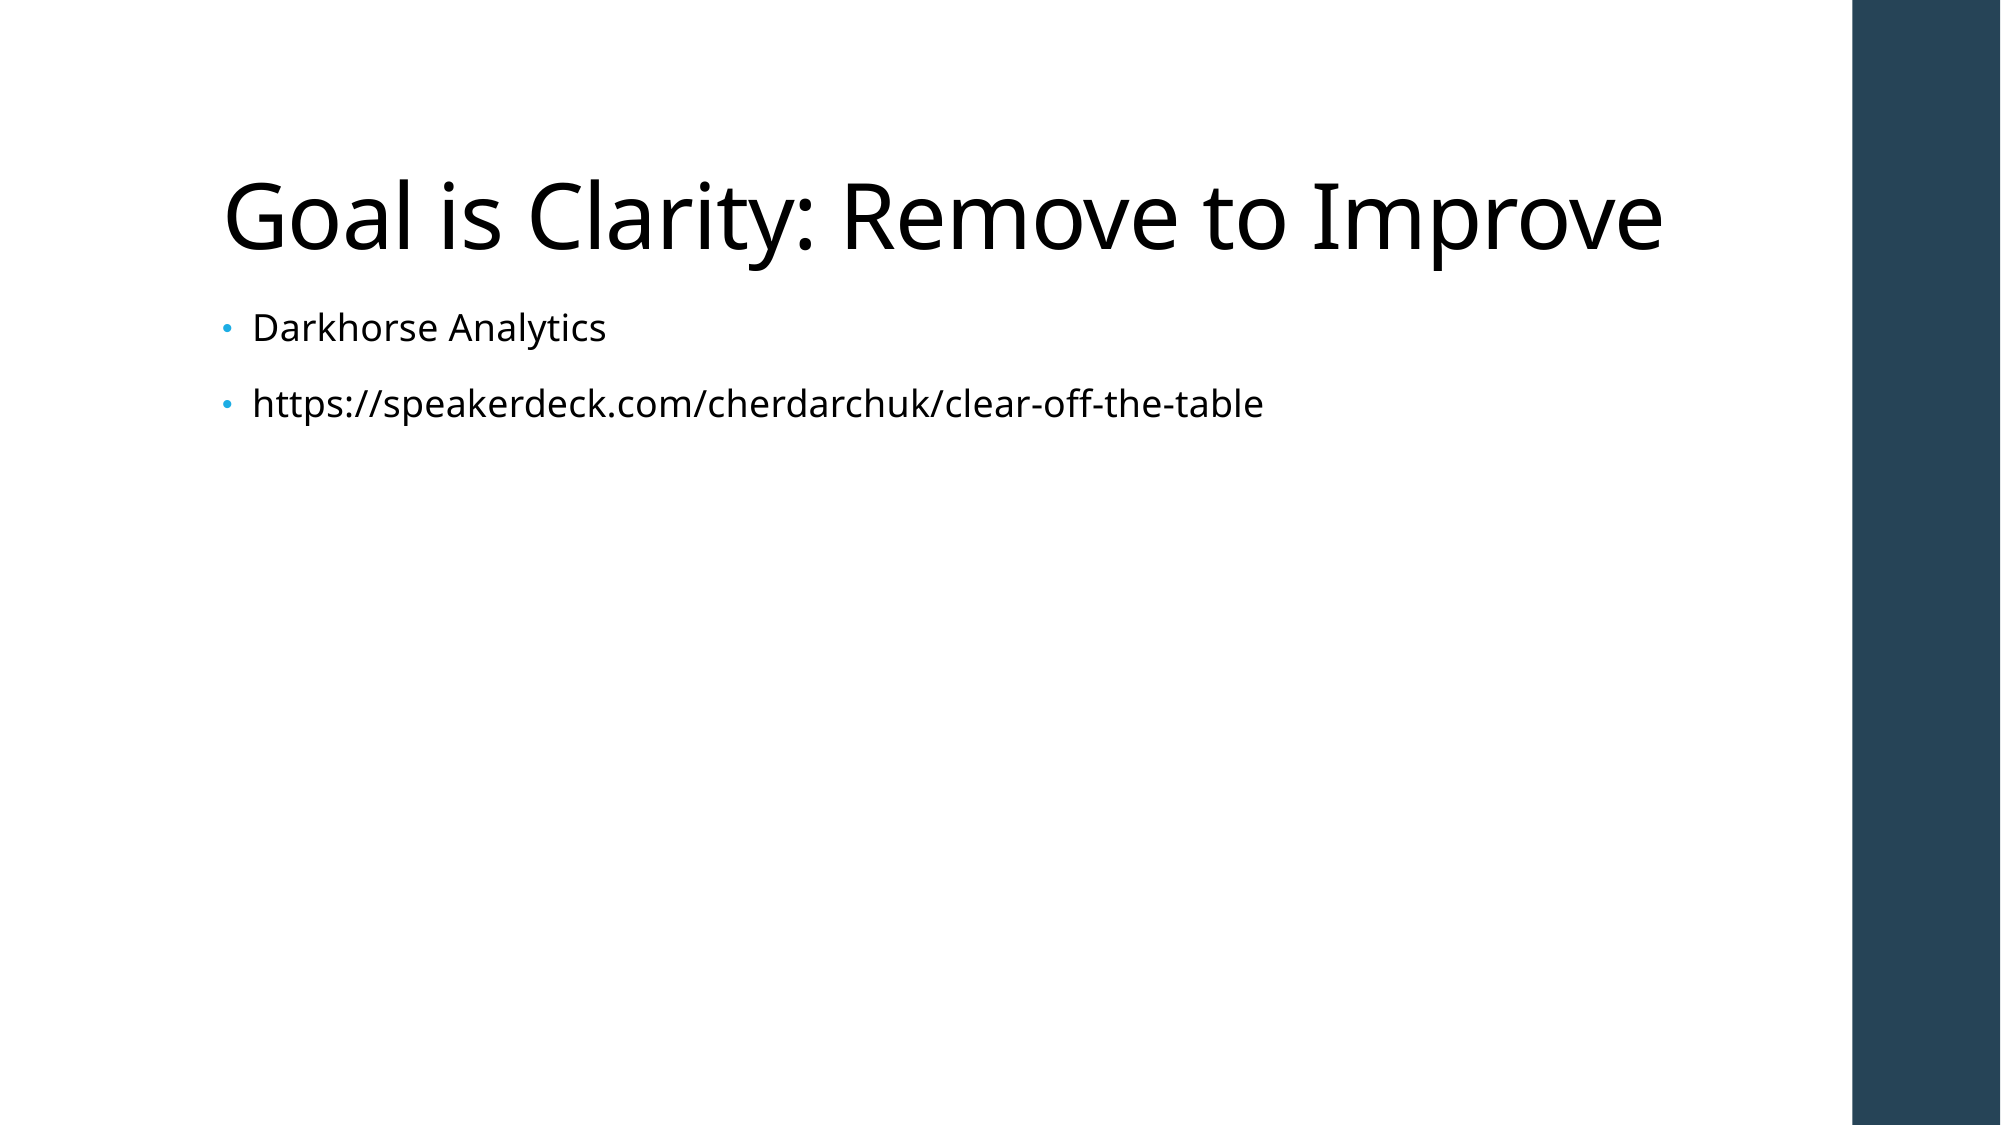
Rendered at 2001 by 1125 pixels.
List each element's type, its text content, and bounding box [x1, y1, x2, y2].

list Darkhorse Analytics https://speakerdeck.com/cherdarchuk/clear-off-the-table [206, 299, 1617, 1014]
title Goal is Clarity: Remove to Improve [206, 60, 1797, 278]
